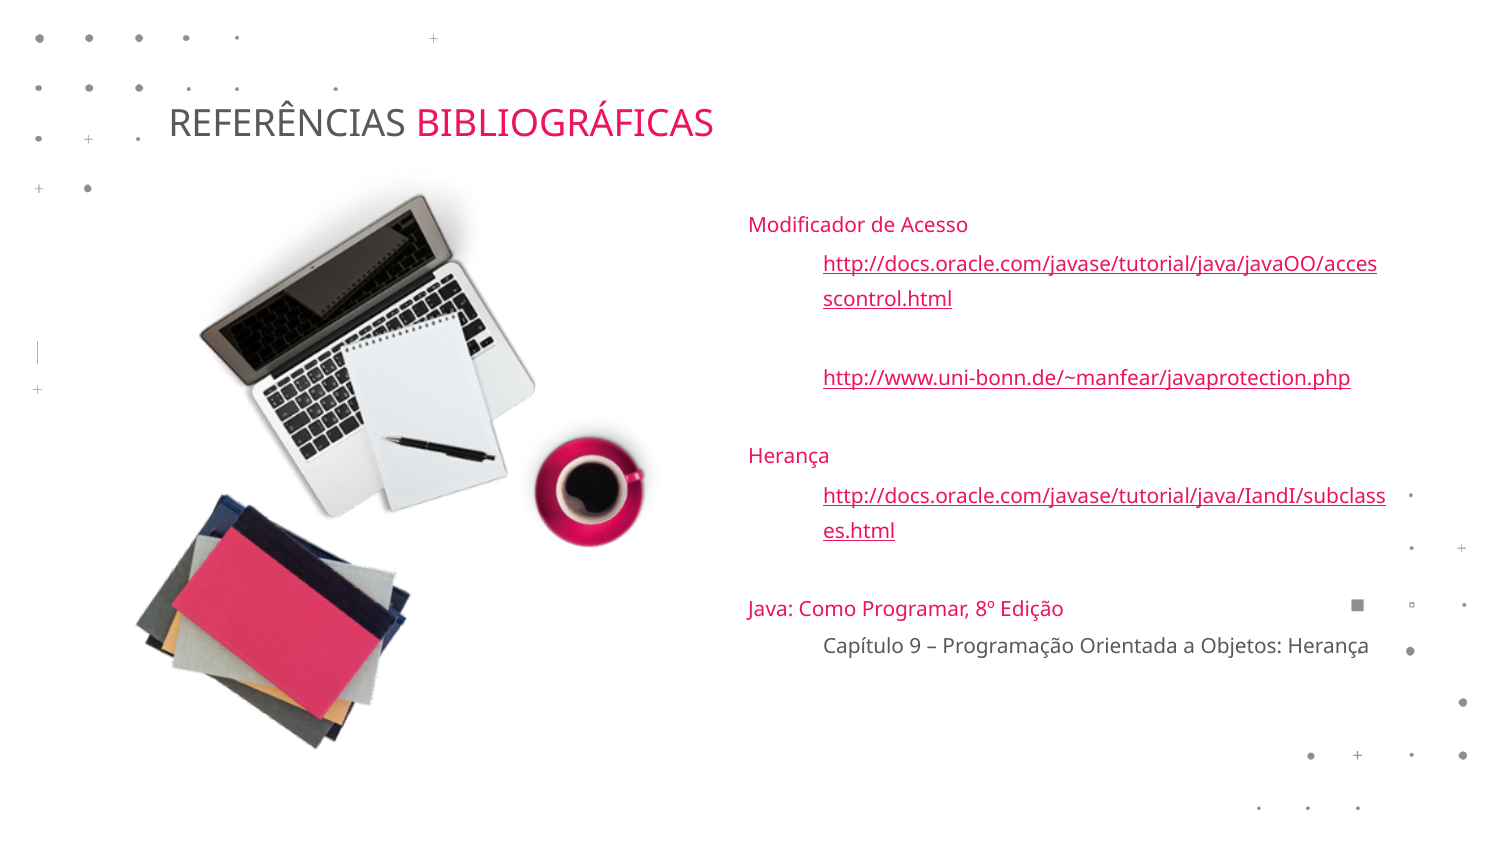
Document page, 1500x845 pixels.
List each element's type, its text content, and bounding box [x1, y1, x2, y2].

text_box REFERÊNCIAS BIBLIOGRÁFICAS [153, 91, 1273, 151]
picture [33, 34, 1467, 810]
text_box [135, 165, 704, 738]
text_box Modificador de Acesso http://docs.oracle.com/javase/tutorial/java/javaOO/accesscontrol.html http://www.uni-bonn.de/~manfear/javaprotection.php Herança http://docs.oracle.com/javase/tutorial/java/IandI/subclasses.html Java: Como Programar, 8º Edição Capítulo 9 – Programação Orientada a Objetos: Herança [733, 166, 1403, 633]
